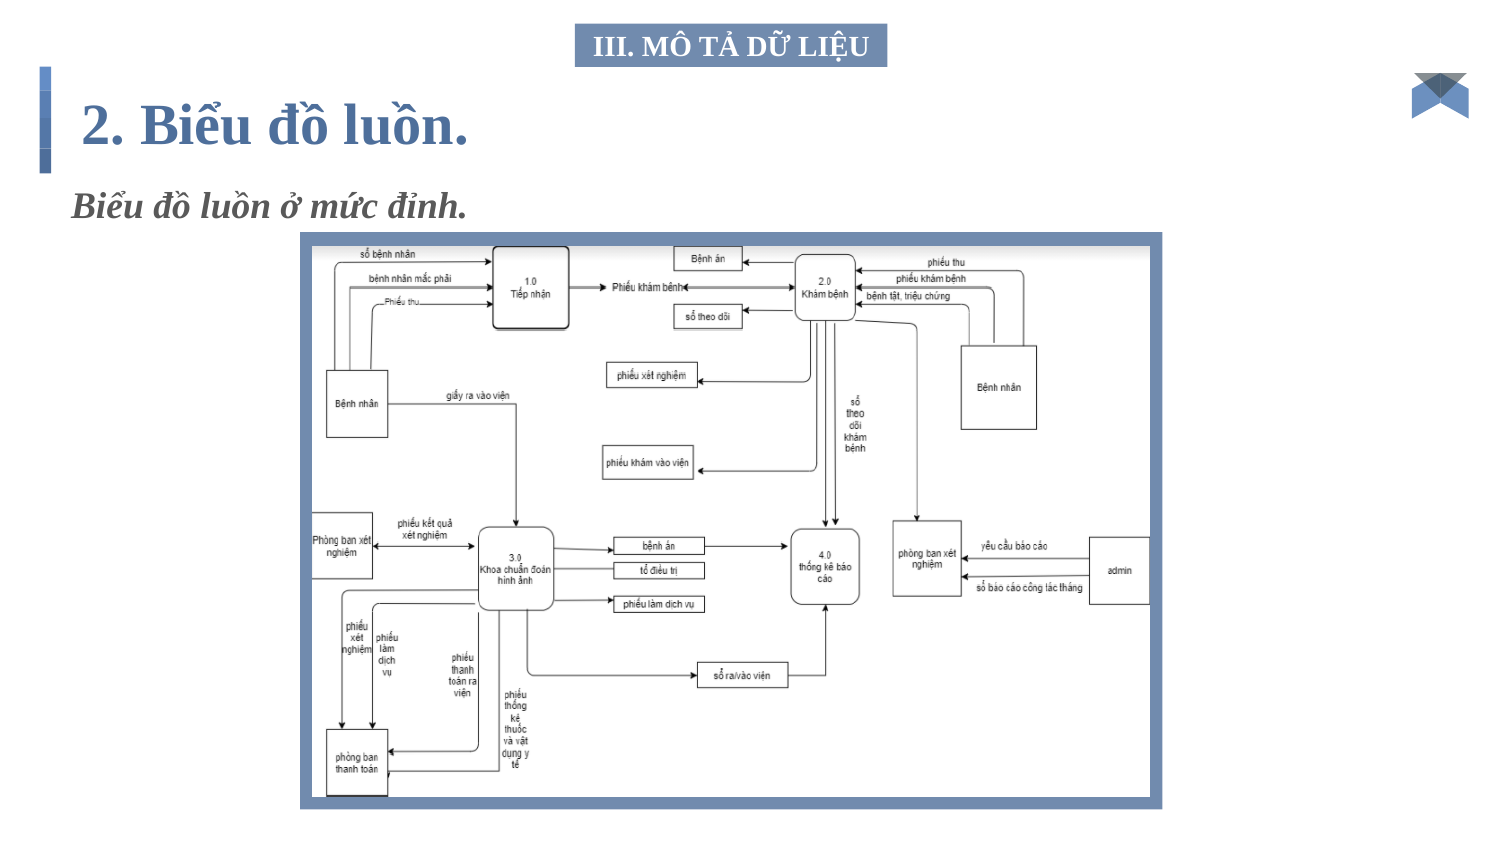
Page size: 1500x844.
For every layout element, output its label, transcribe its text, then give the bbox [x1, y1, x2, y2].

subtitle Biểu đồ luồn ở mức đỉnh. [56, 159, 1444, 224]
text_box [1417, 67, 1464, 125]
picture [312, 246, 1151, 798]
text_box [300, 232, 1163, 810]
title 2. Biểu đồ luồn. [66, 71, 1455, 166]
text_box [574, 12, 888, 72]
